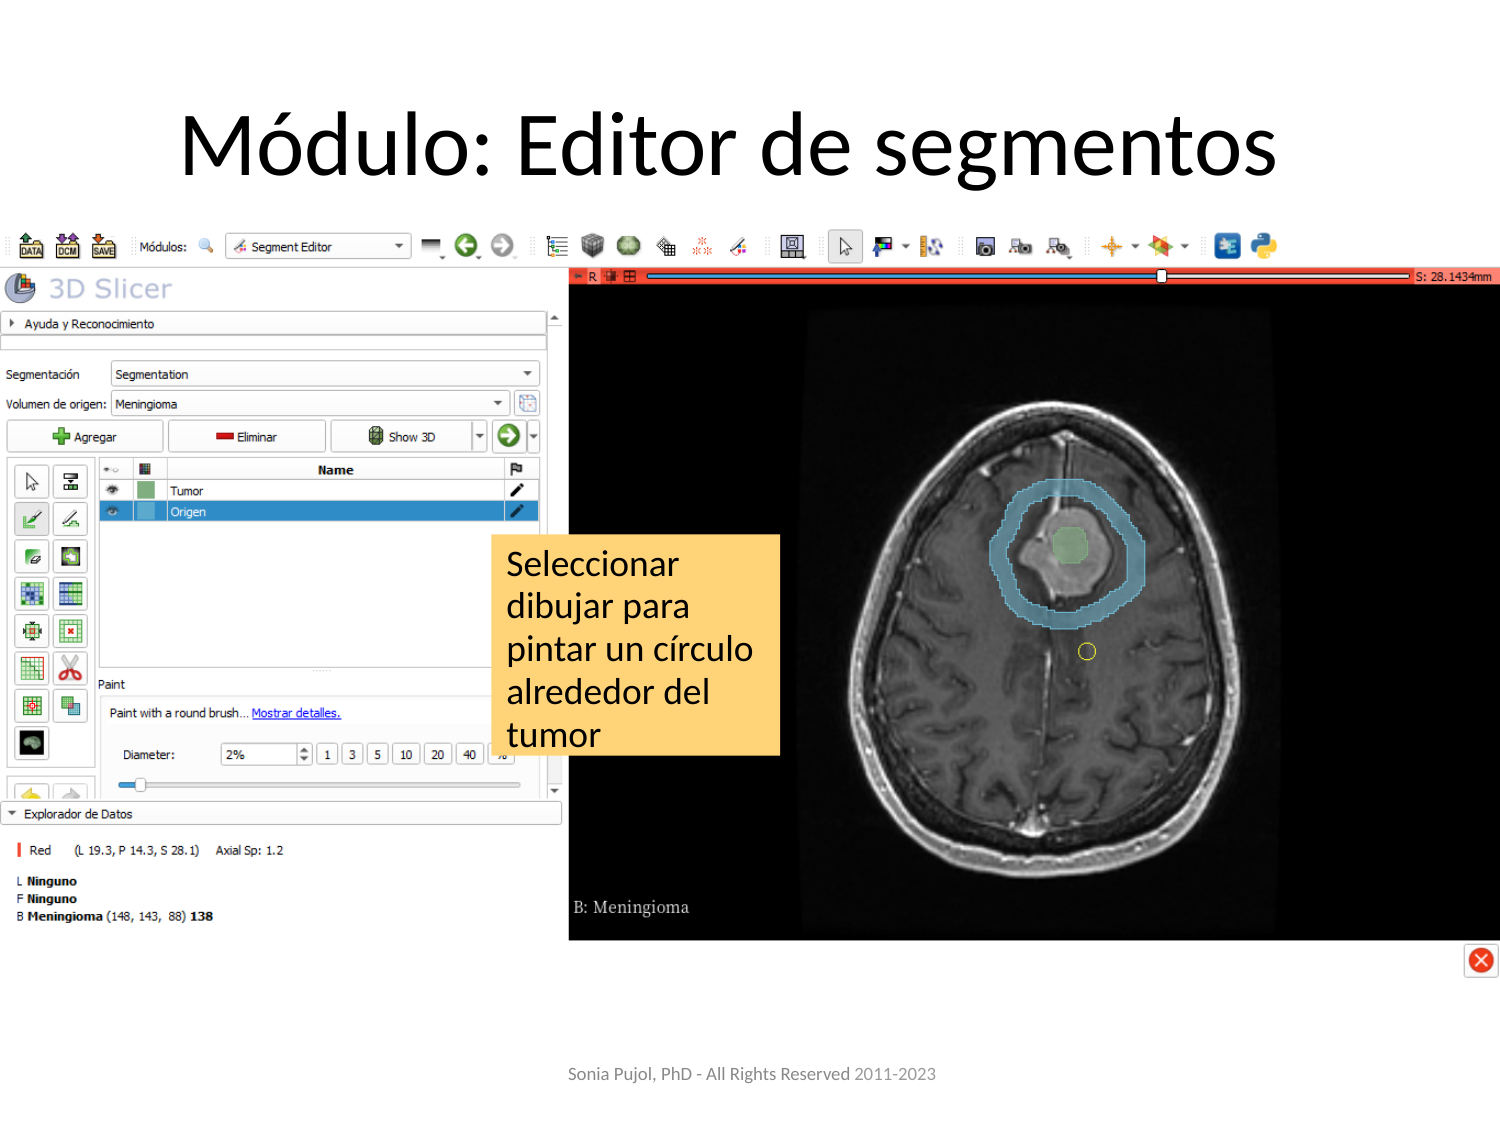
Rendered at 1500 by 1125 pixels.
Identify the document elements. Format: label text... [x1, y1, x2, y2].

title Módulo: Editor de segmentos [174, 81, 1431, 224]
text_box Sonia Pujol, PhD - All Rights Reserved 2011-2023 [565, 1059, 995, 1084]
picture [0, 225, 1500, 979]
